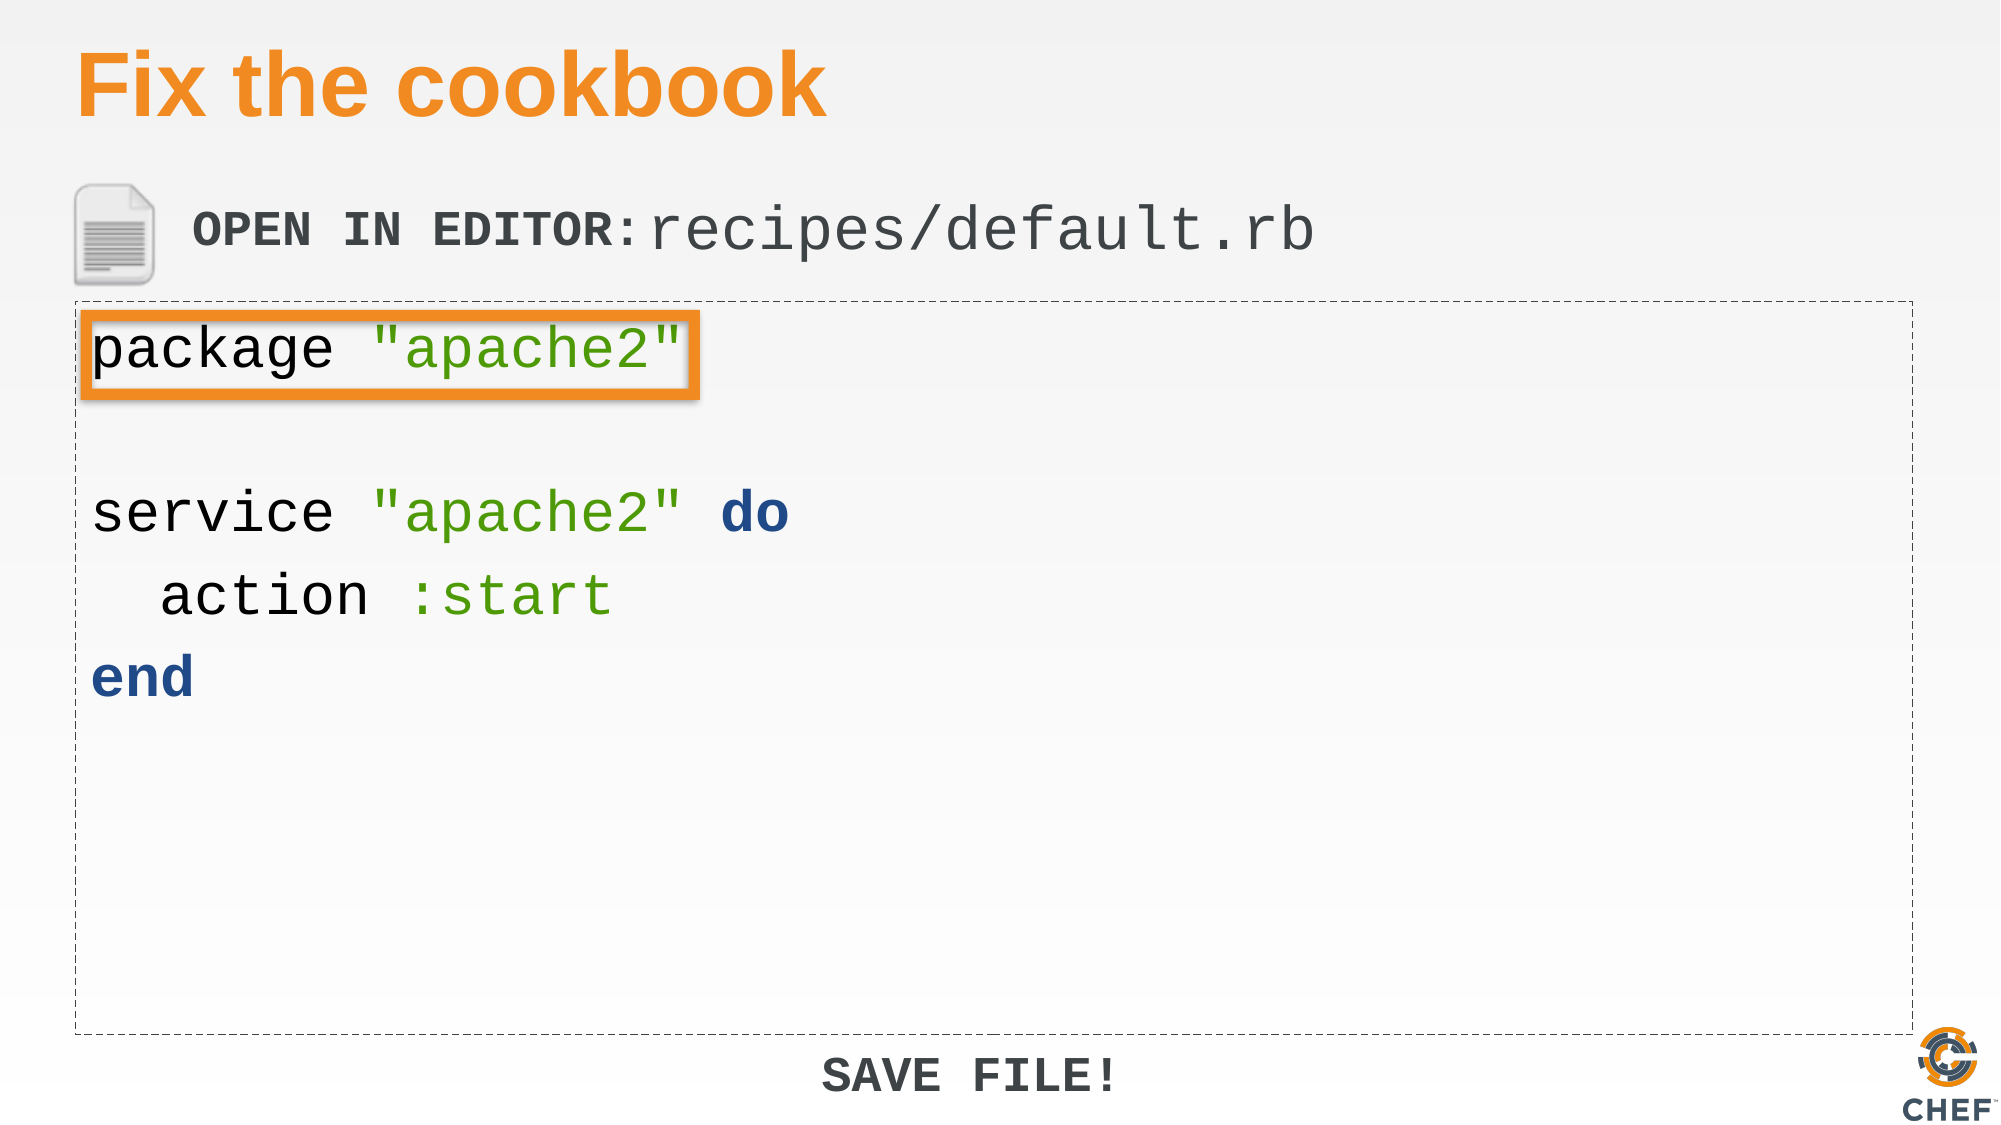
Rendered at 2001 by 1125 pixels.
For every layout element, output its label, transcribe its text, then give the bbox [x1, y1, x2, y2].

title Fix the cookbook [75, 37, 1913, 140]
text_box [80, 309, 701, 401]
picture [1903, 1027, 1998, 1121]
list package "apache2" service "apache2" do action :start end [75, 301, 1913, 1035]
list recipes/default.rb [647, 187, 1914, 263]
